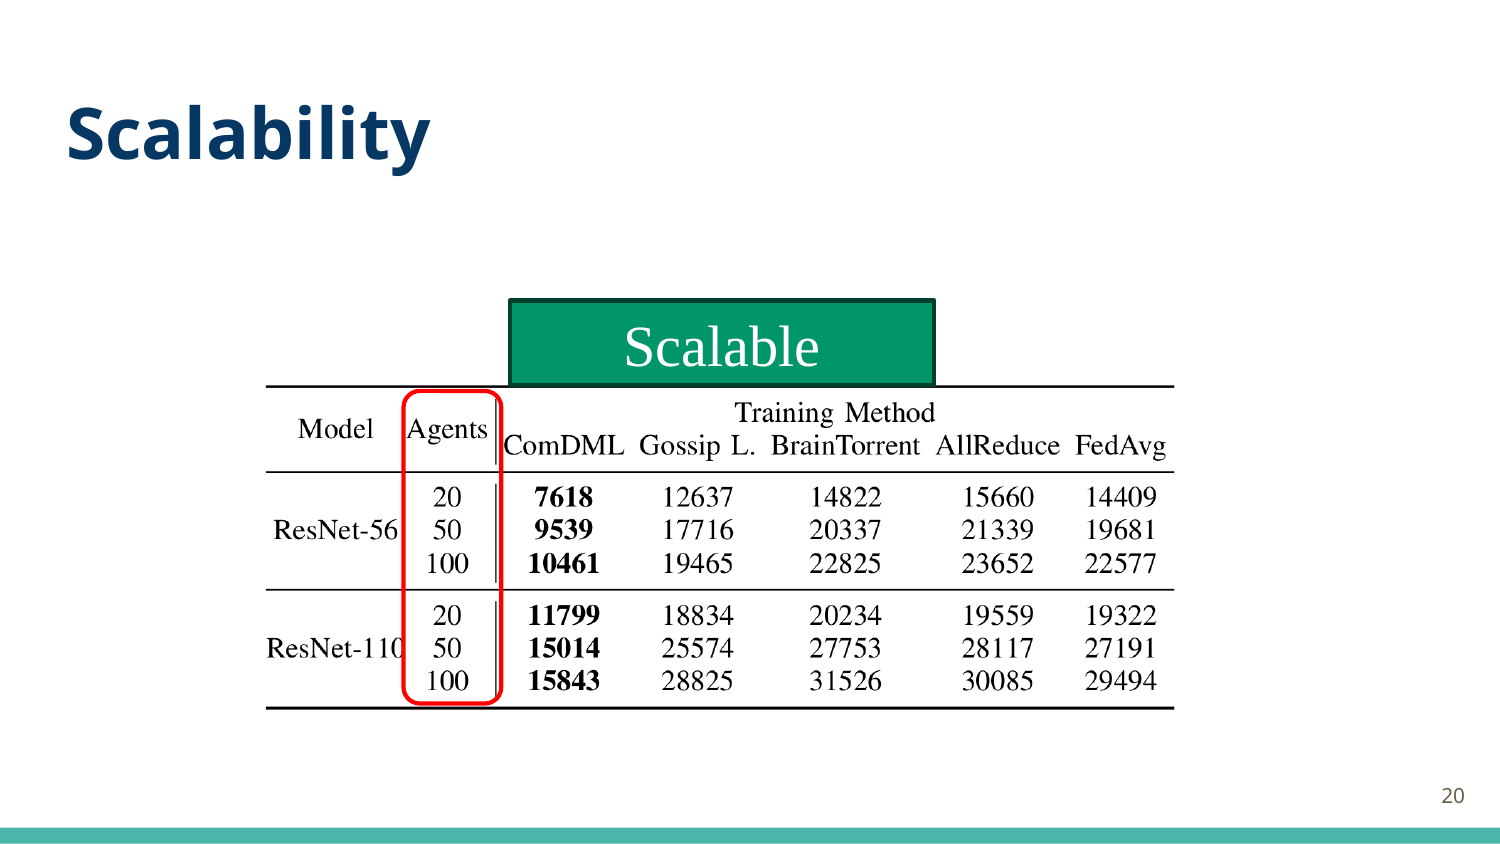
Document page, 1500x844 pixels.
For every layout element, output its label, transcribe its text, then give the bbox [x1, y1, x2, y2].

text_box Scalable [508, 298, 936, 372]
picture [256, 373, 1189, 726]
title Scalability [51, 72, 1449, 189]
slide_number 20 [1389, 764, 1480, 830]
